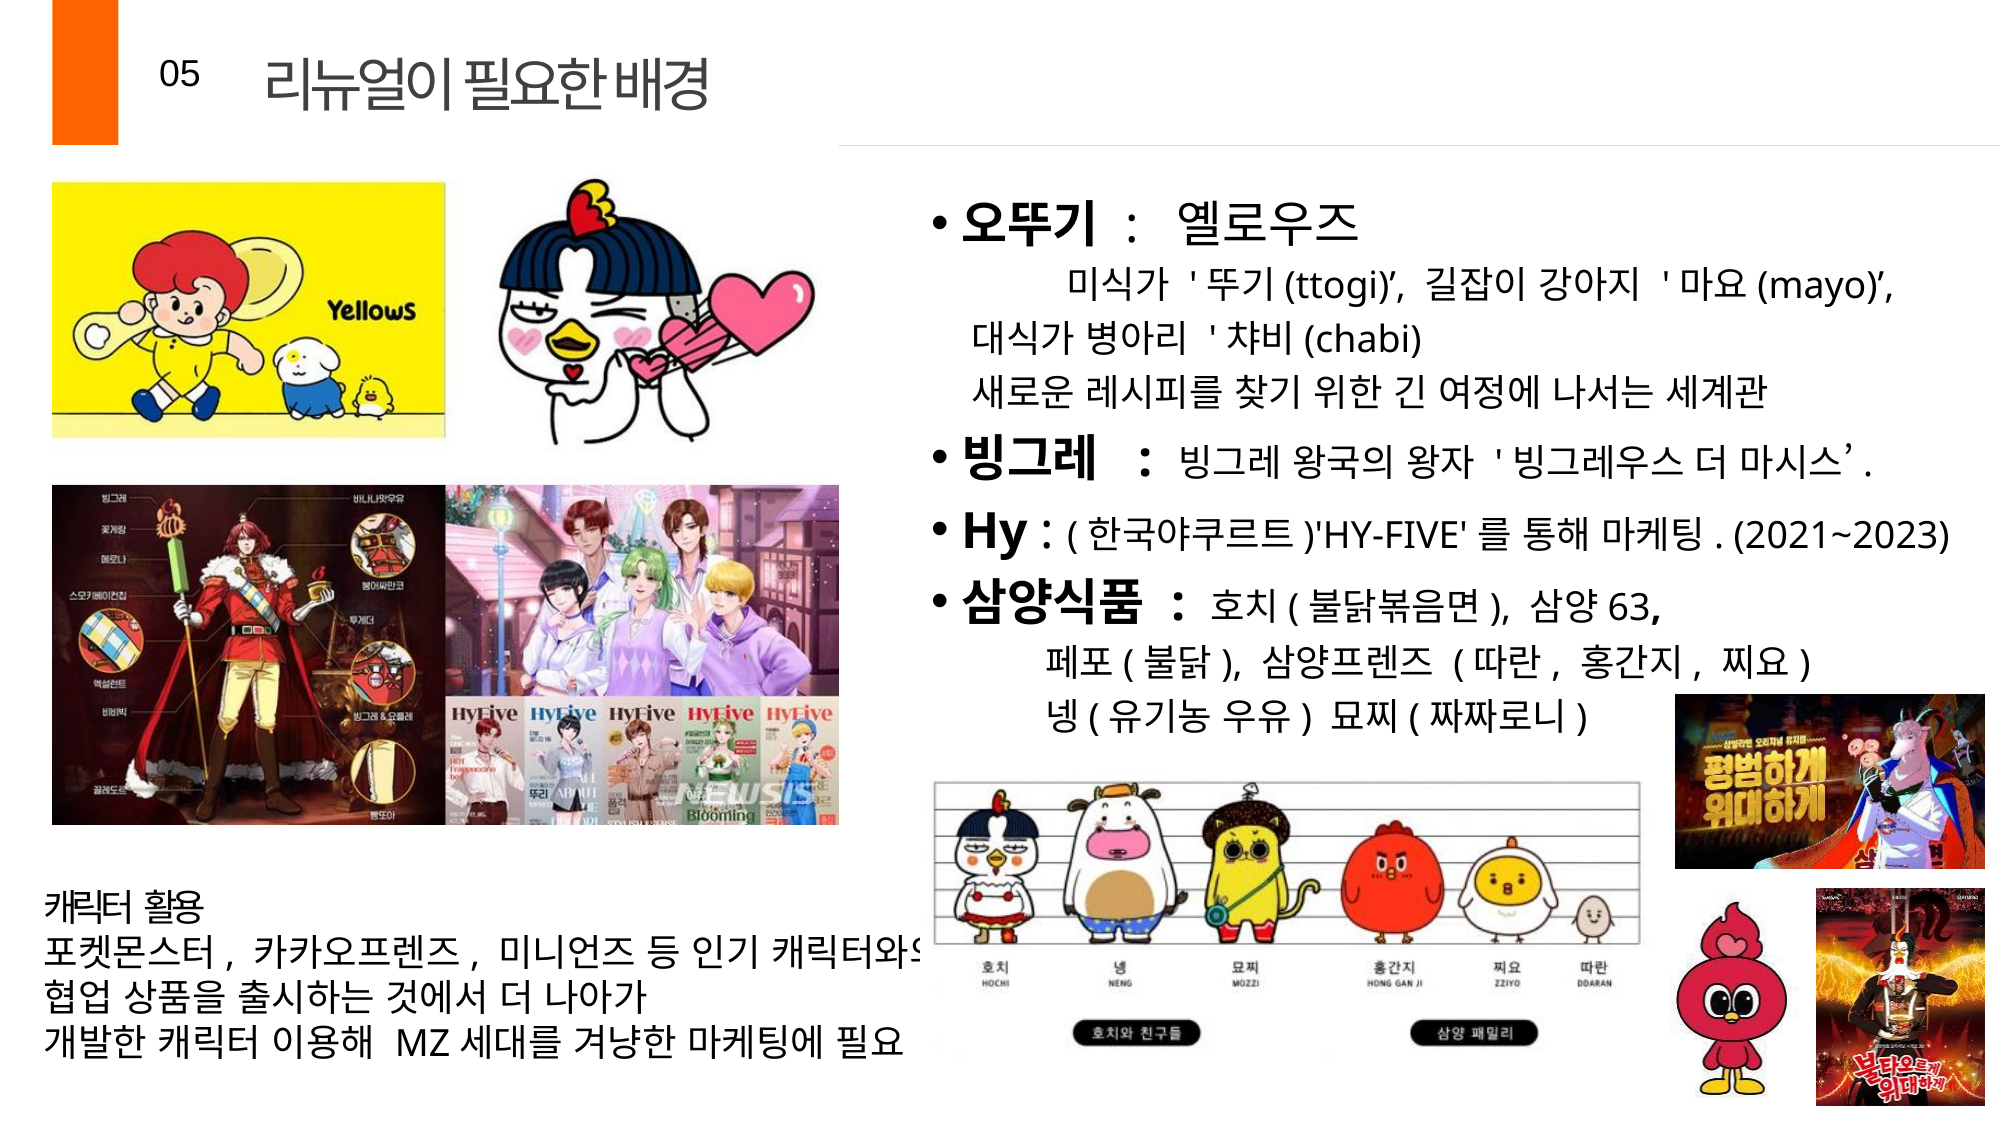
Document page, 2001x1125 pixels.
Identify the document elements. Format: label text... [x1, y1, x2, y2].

picture [52, 145, 839, 825]
text_box 캐릭터 활용 포켓몬스터, 카카오프렌즈, 미니언즈 등 인기 캐릭터와의 협업 상품을 출시하는 것에서 더 나아가 개발한 캐릭터 이용해 MZ세대를 겨냥한 마케팅에 필요 [28, 876, 920, 1072]
text_box 오뚜기 : 옐로우즈 미식가 '뚜기(ttogi)’, 길잡이 강아지 '마요(mayo)’, 대식가 병아리 '챠비(chabi) 새로운 레시피를 찾기 위한 긴 여정에 나서는 세계관 빙그레 : 빙그레 왕국의 왕자 '빙그레우스 더 마시스’. Hy : (한국야쿠르트)'HY-FIVE'를 통해 마케팅. (2021~2023) 삼양식품 : 호치(불닭볶음면), 삼양63, 페포(불닭), 삼양프렌즈 (따란, 홍간지, 찌요) 넹(유기농 우유) 묘찌(짜짜로니) [916, 172, 1979, 806]
text_box 리뉴얼이 필요한 배경 [247, 40, 729, 126]
picture [1675, 694, 1985, 869]
picture [1815, 888, 1985, 1106]
picture [920, 770, 1663, 1072]
text_box 05 [144, 41, 216, 101]
picture [1670, 888, 1799, 1098]
text_box [51, 0, 119, 146]
